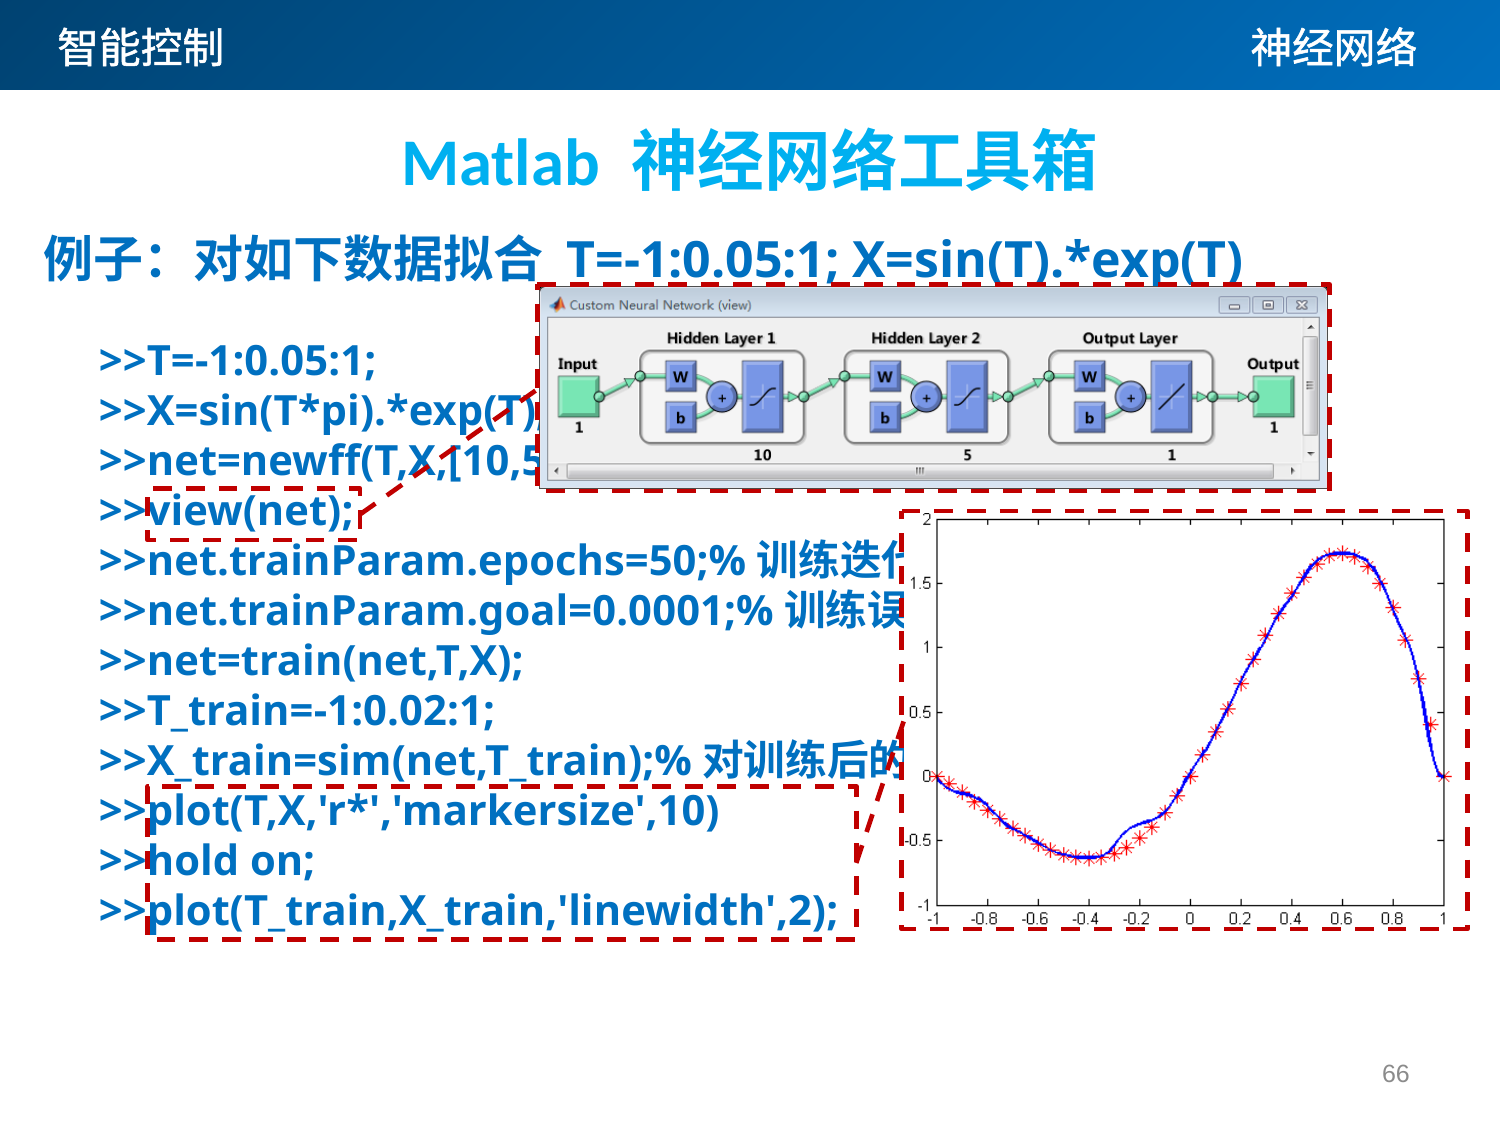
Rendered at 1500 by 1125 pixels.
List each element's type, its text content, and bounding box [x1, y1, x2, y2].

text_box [147, 512, 1466, 941]
text_box Matlab 神经网络工具箱 [74, 19, 1425, 207]
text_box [147, 286, 1328, 512]
text_box 例子：对如下数据拟合 T=-1:0.05:1; X=sin(T).*exp(T) [28, 219, 1259, 295]
text_box >>T=-1:0.05:1; >>X=sin(T*pi).*exp(T); >>net=newff(T,X,[10,5]); >>view(net); >>net.trainParam.epochs=50;%训练迭代的最大次数 >>net.trainParam.goal=0.0001;%训练误差目标 >>net=train(net,T,X); >>T_train=-1:0.02:1; >>X_train=sim(net,T_train);%对训练后的网络仿真 >>plot(T,X,'r*','markersize',10) >>hold on; >>plot(T_train,X_train,'linewidth',2); [84, 326, 1148, 1042]
slide_number 66 [1074, 1042, 1425, 1103]
